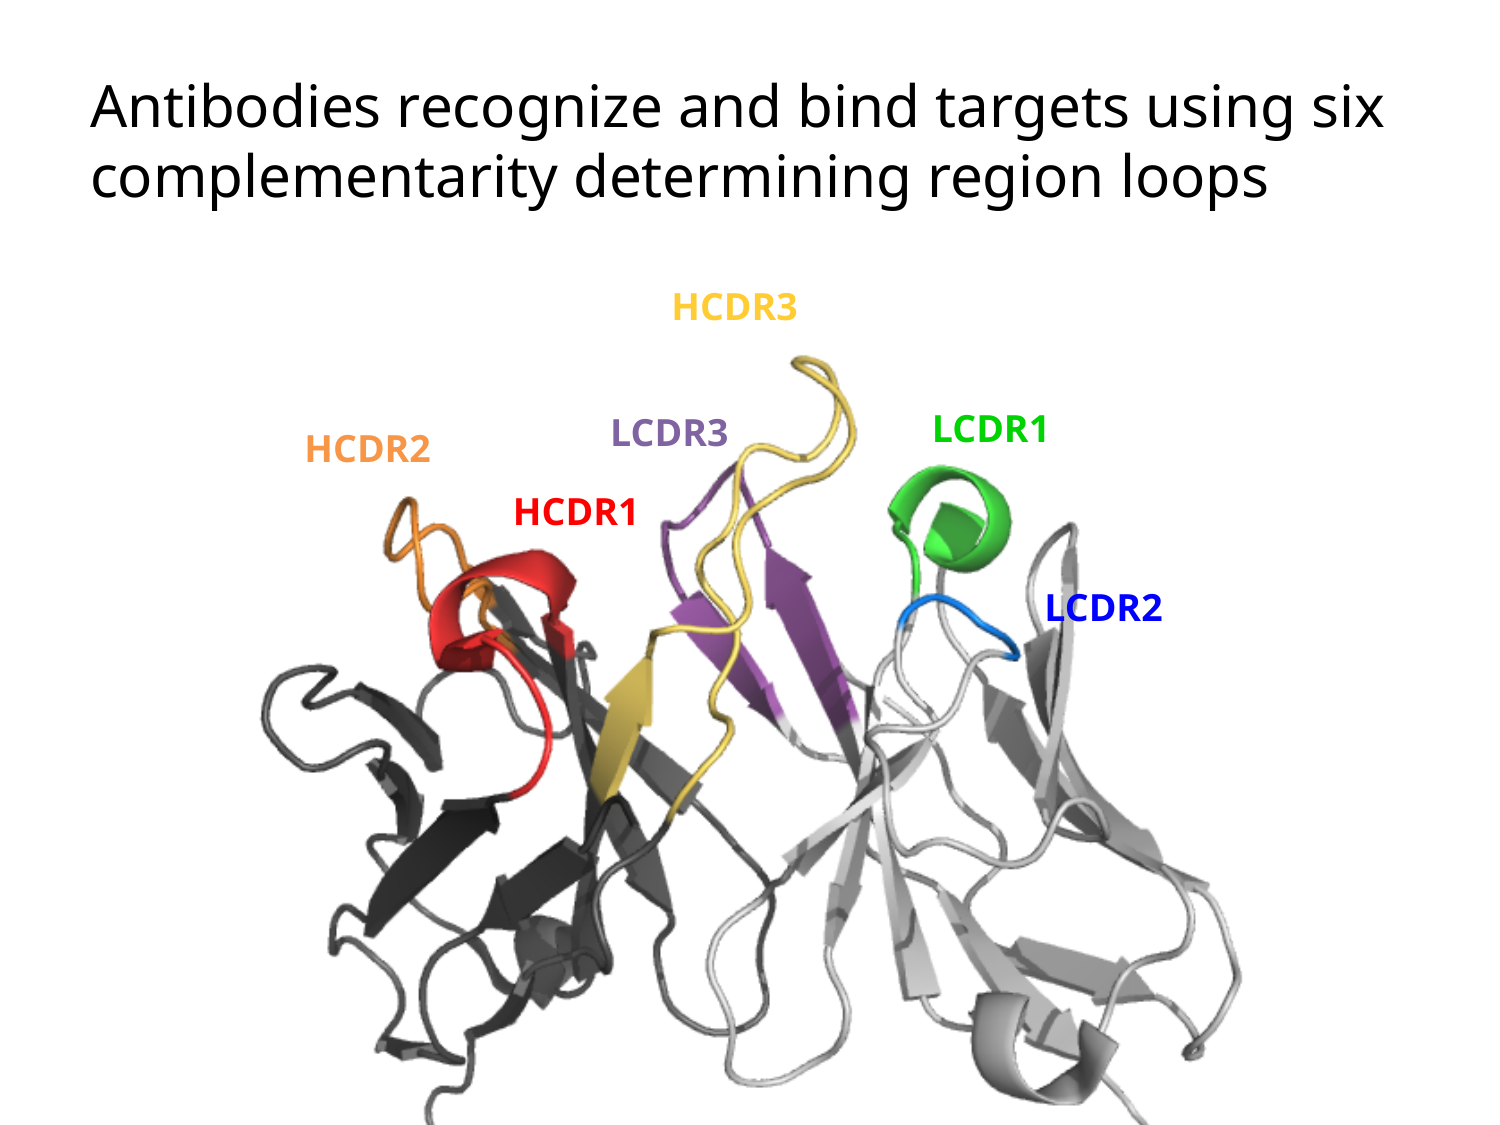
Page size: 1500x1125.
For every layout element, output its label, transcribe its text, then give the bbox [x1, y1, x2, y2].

picture [231, 329, 1269, 1125]
title Antibodies recognize and bind targets using six complementarity determining region loops [75, 45, 1425, 233]
text_box HCDR3 [656, 275, 813, 328]
